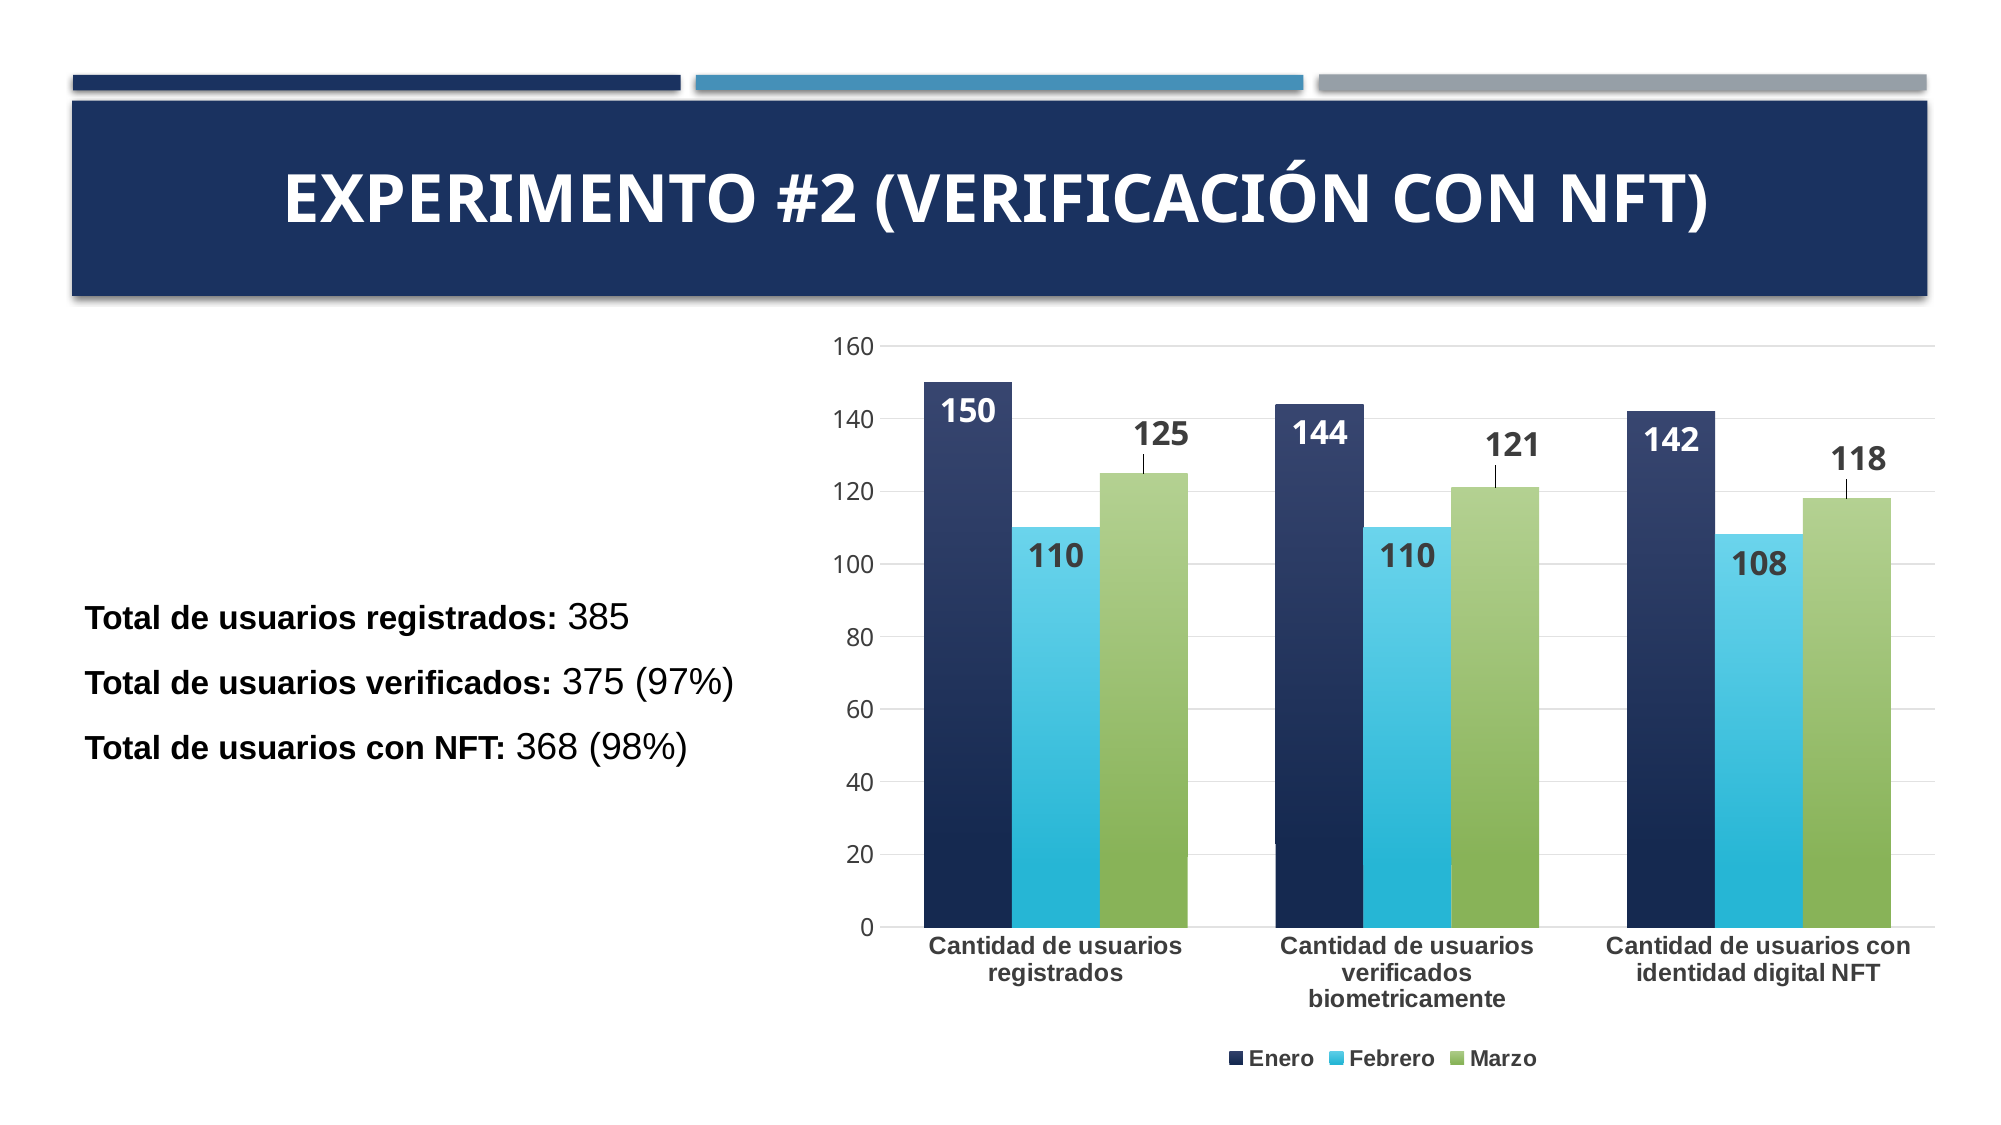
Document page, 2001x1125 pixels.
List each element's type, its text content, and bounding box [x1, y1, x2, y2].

text_box Total de usuarios registrados: 385 Total de usuarios verificados: 375 (97%) Total de usuarios con NFT: 368 (98%) [69, 287, 761, 1125]
chart [808, 313, 1959, 1078]
title EXPERIMENTO #2 (verificación con nft) [69, 111, 1925, 244]
